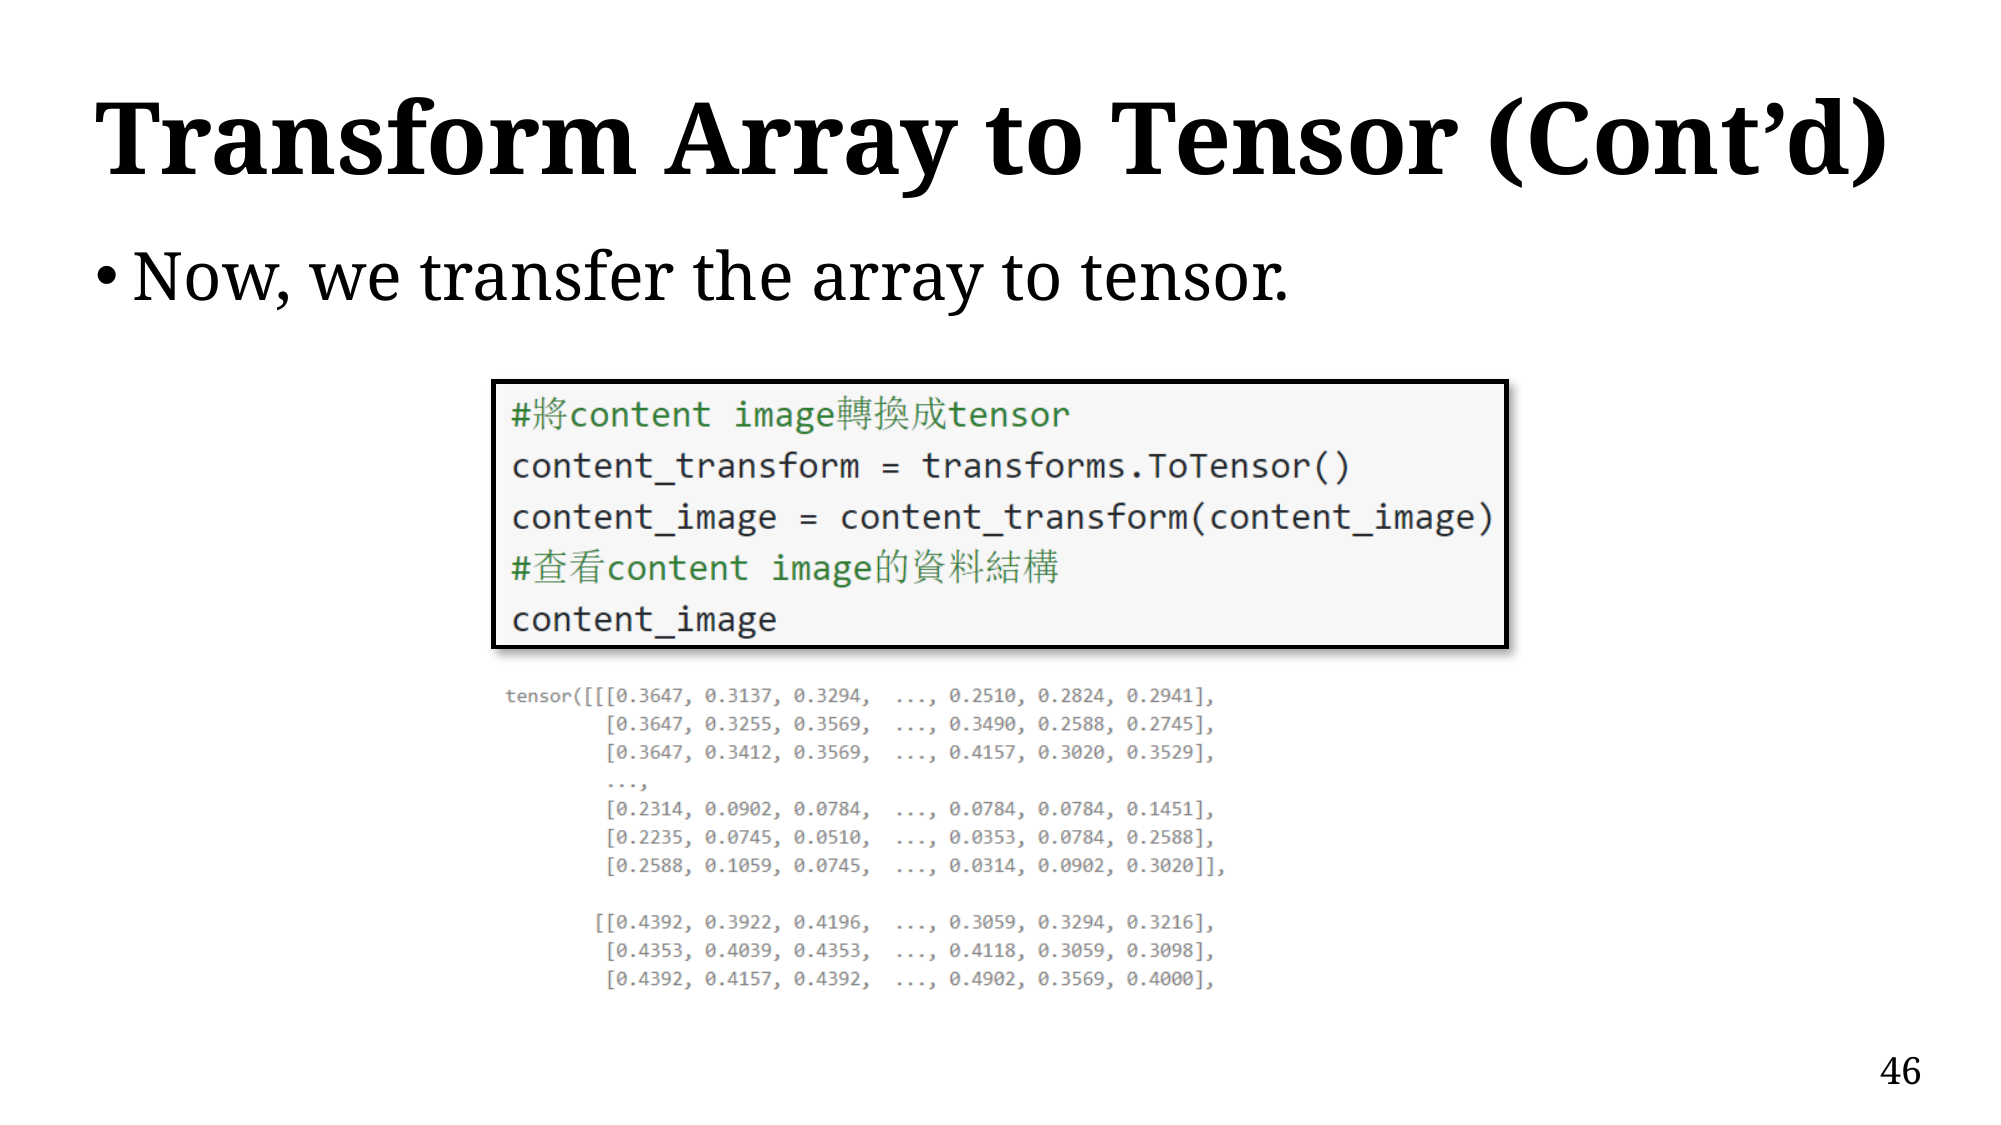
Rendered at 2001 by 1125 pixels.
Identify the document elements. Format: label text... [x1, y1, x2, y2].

picture [496, 383, 1504, 645]
slide_number 46 [1487, 1042, 1938, 1103]
picture [496, 678, 1235, 1007]
title Transform Array to Tensor (Cont’d) [80, 59, 1920, 225]
list Now, we transfer the array to tensor. [80, 226, 1938, 716]
